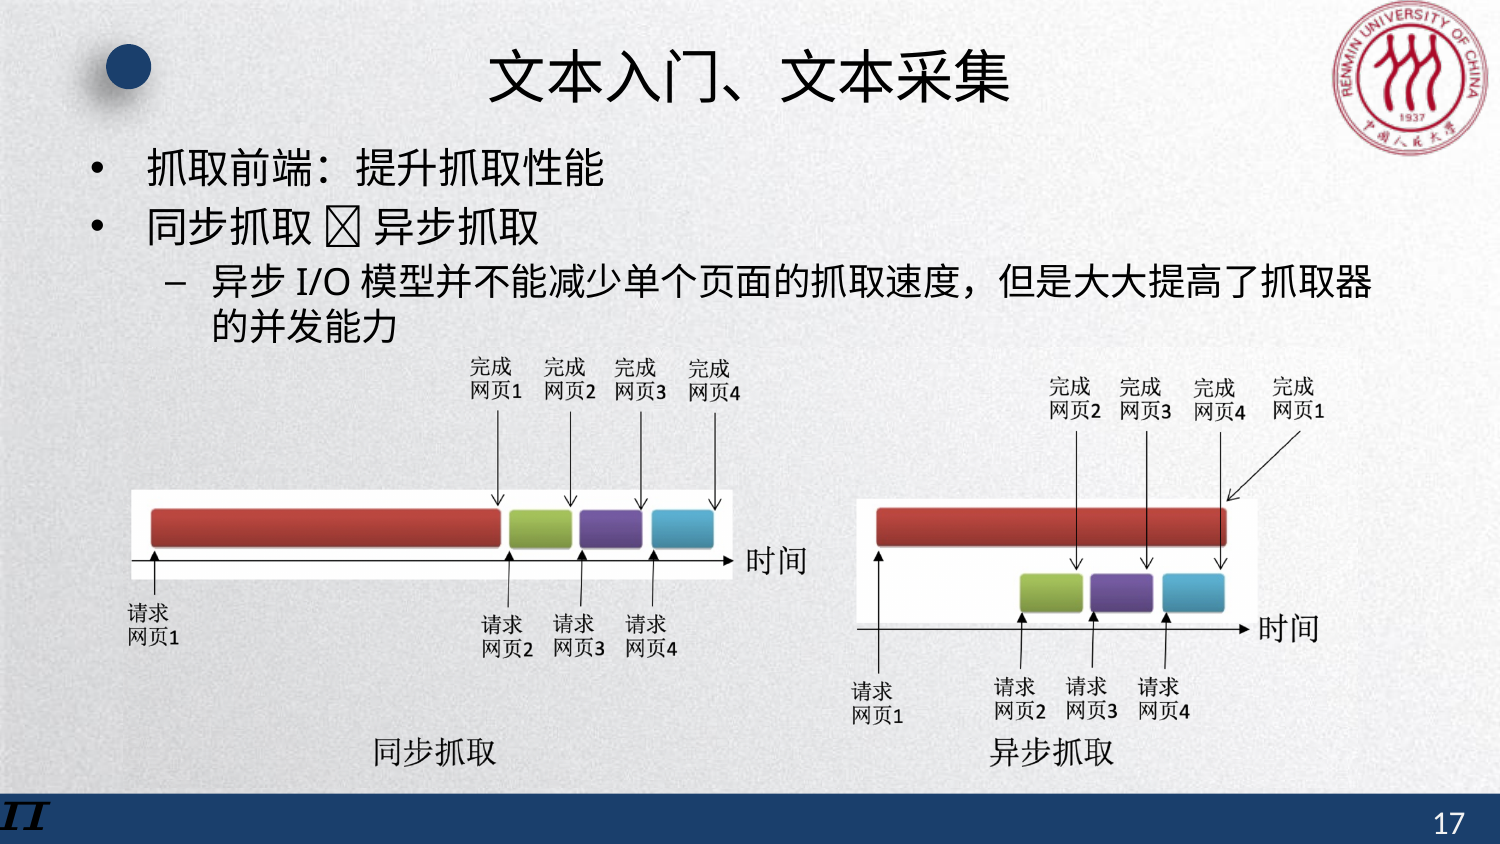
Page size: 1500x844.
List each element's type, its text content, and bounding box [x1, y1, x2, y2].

list 抓取前端：提升抓取性能 同步抓取  异步抓取 异步I/O模型并不能减少单个页面的抓取速度，但是大大提高了抓取器的并发能力 [75, 134, 1425, 781]
picture [0, 0, 1500, 793]
title 文本入门、文本采集 [75, 33, 1425, 116]
